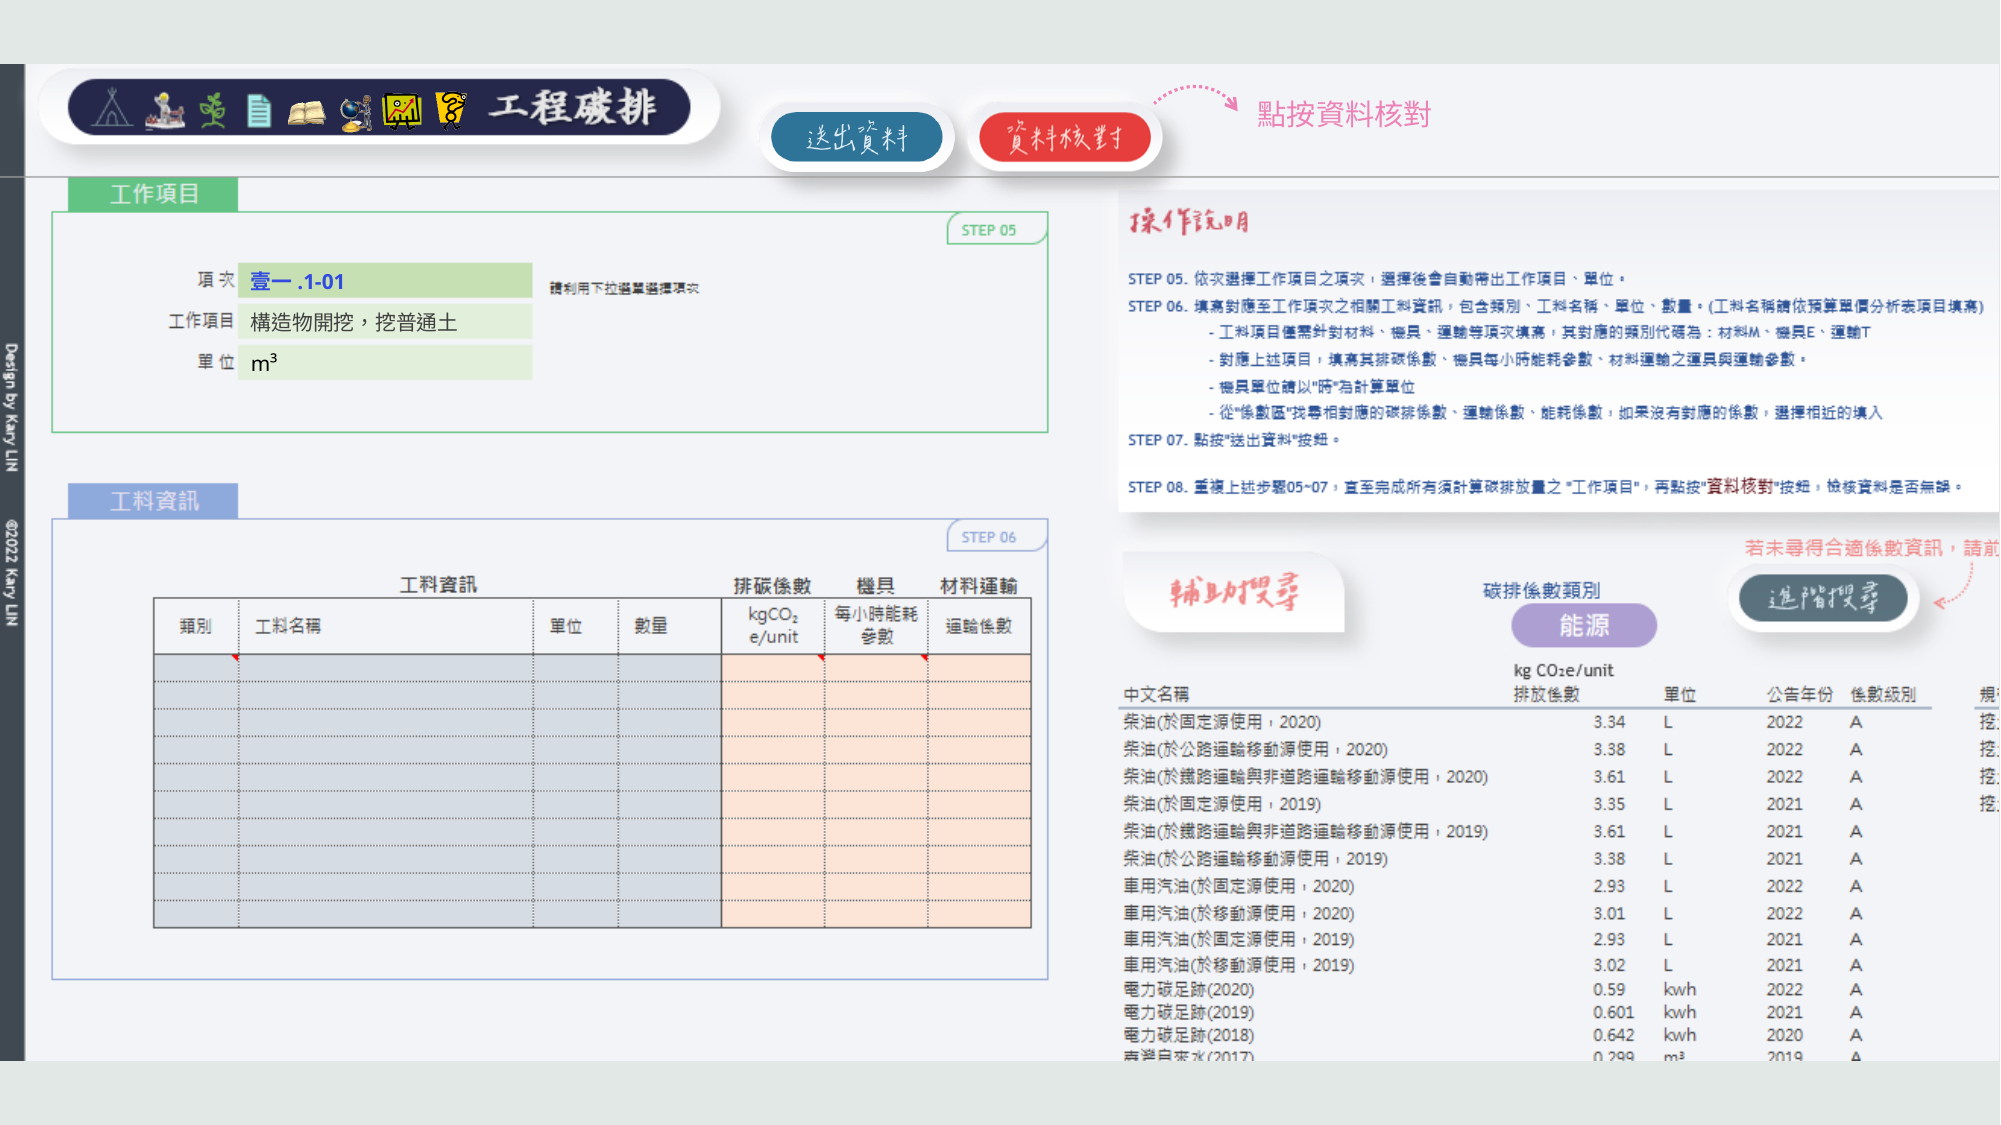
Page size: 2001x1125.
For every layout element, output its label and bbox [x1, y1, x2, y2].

picture [0, 64, 2000, 1061]
